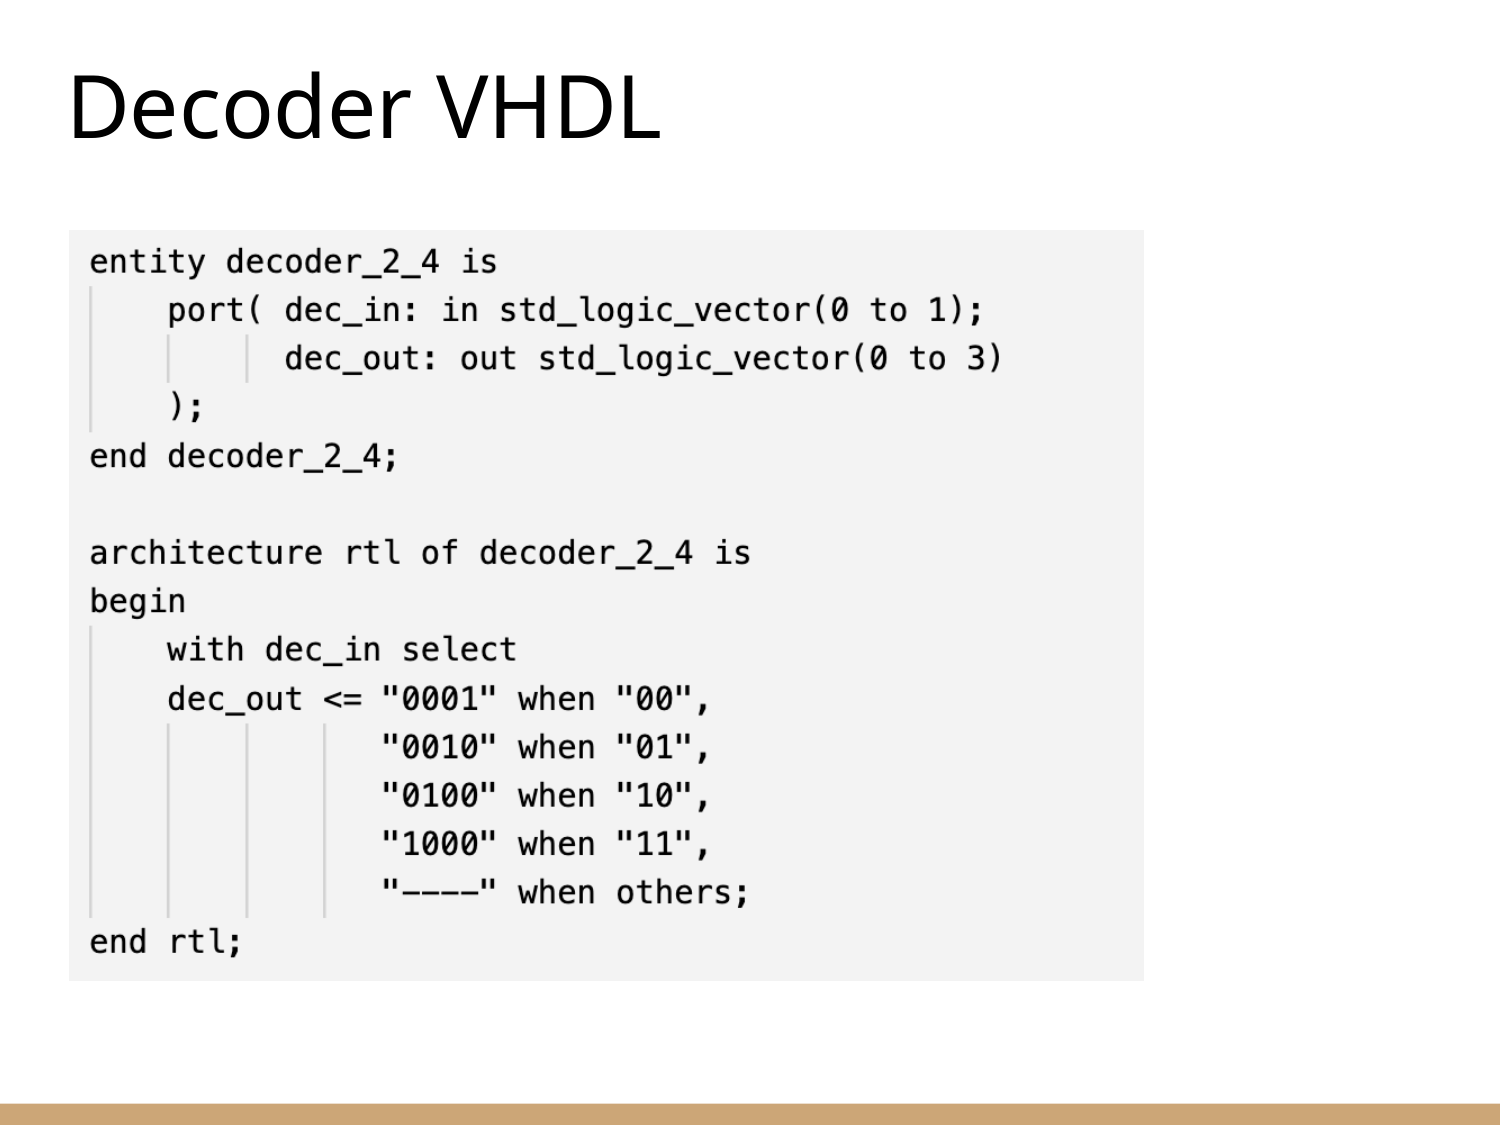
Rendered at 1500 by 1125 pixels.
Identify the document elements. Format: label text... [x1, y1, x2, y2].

picture [69, 230, 1144, 982]
title Decoder VHDL [51, 69, 1449, 172]
